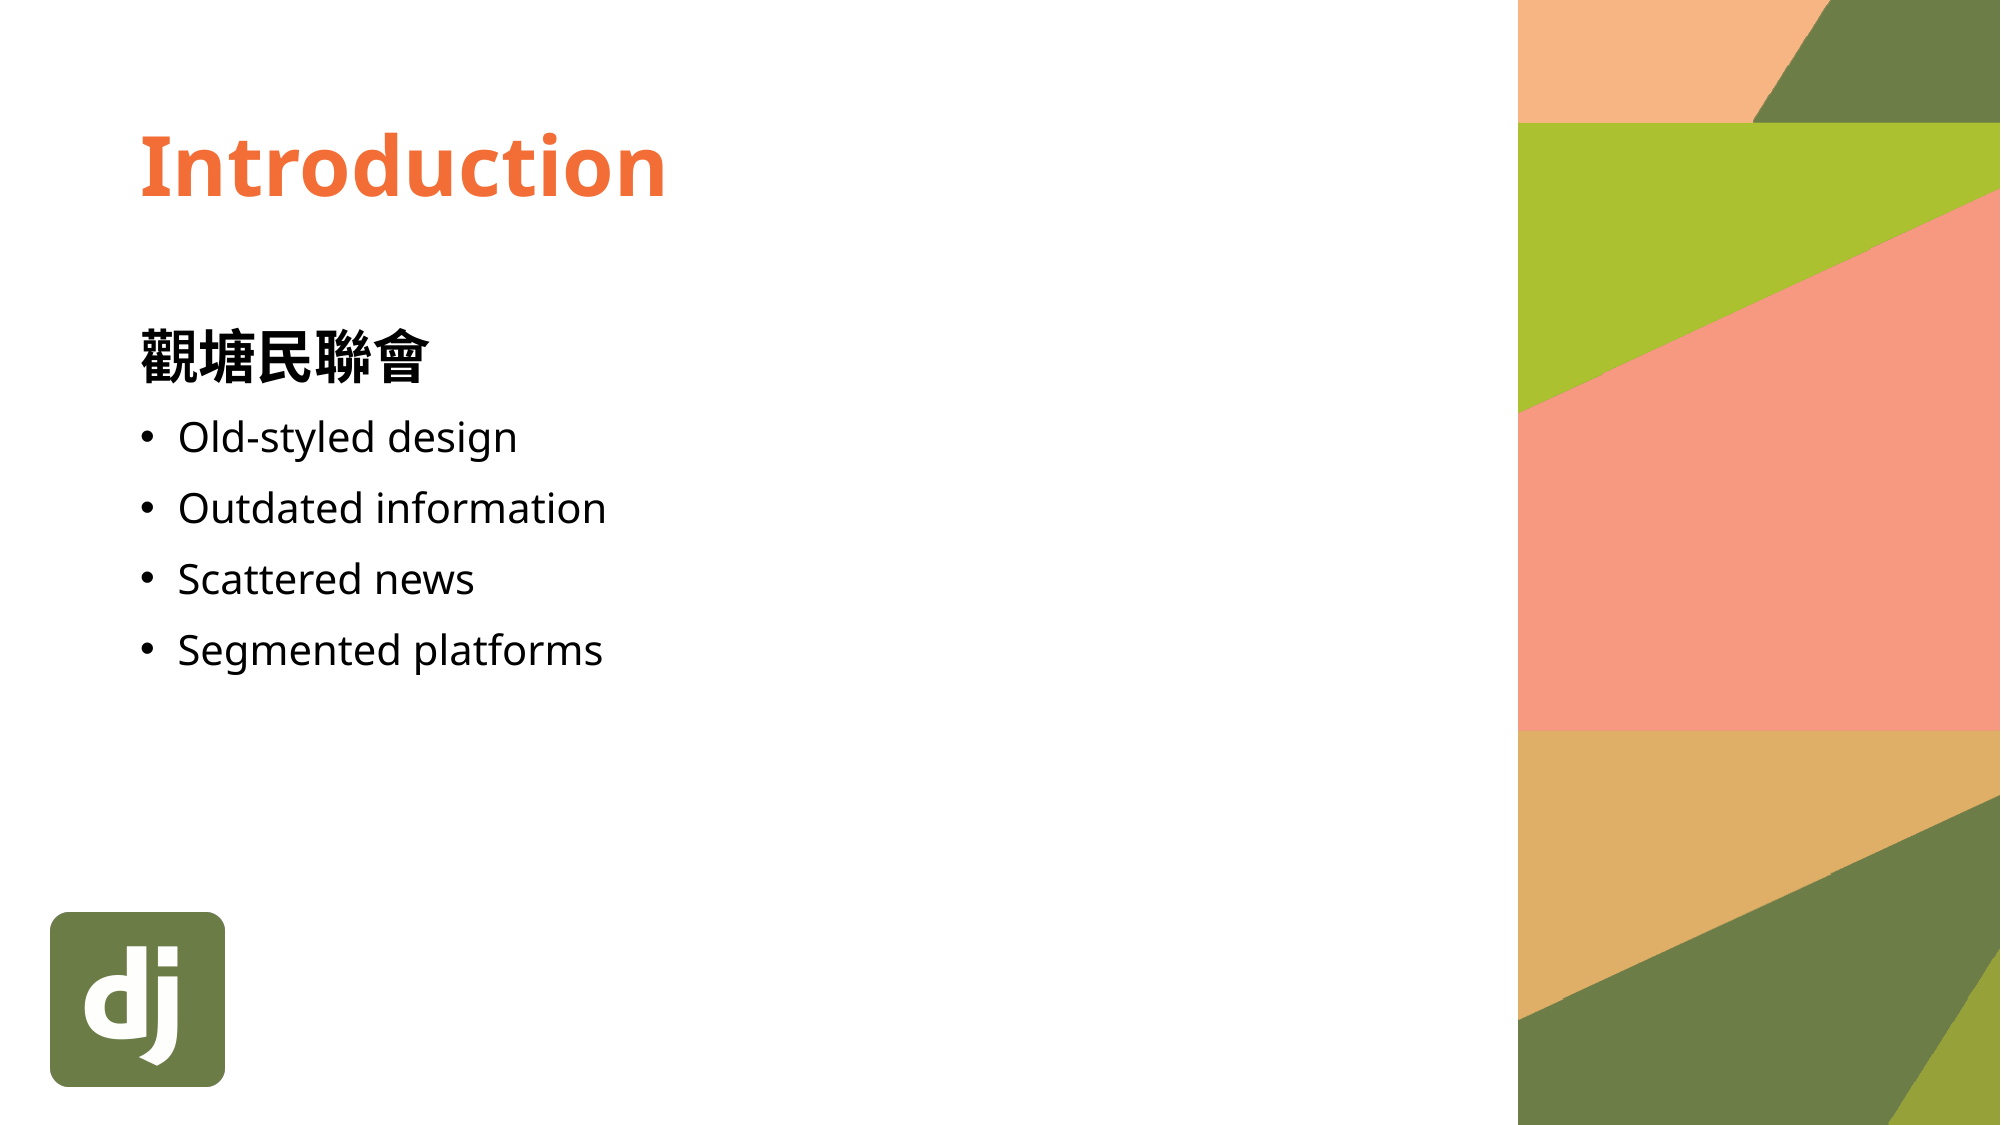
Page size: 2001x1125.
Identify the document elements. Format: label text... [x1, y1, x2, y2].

title Introduction [125, 117, 1188, 312]
picture [50, 912, 225, 1087]
picture [1518, 0, 2000, 1125]
list 觀塘民聯會 Old-styled design Outdated information Scattered news Segmented platforms [125, 312, 1188, 850]
